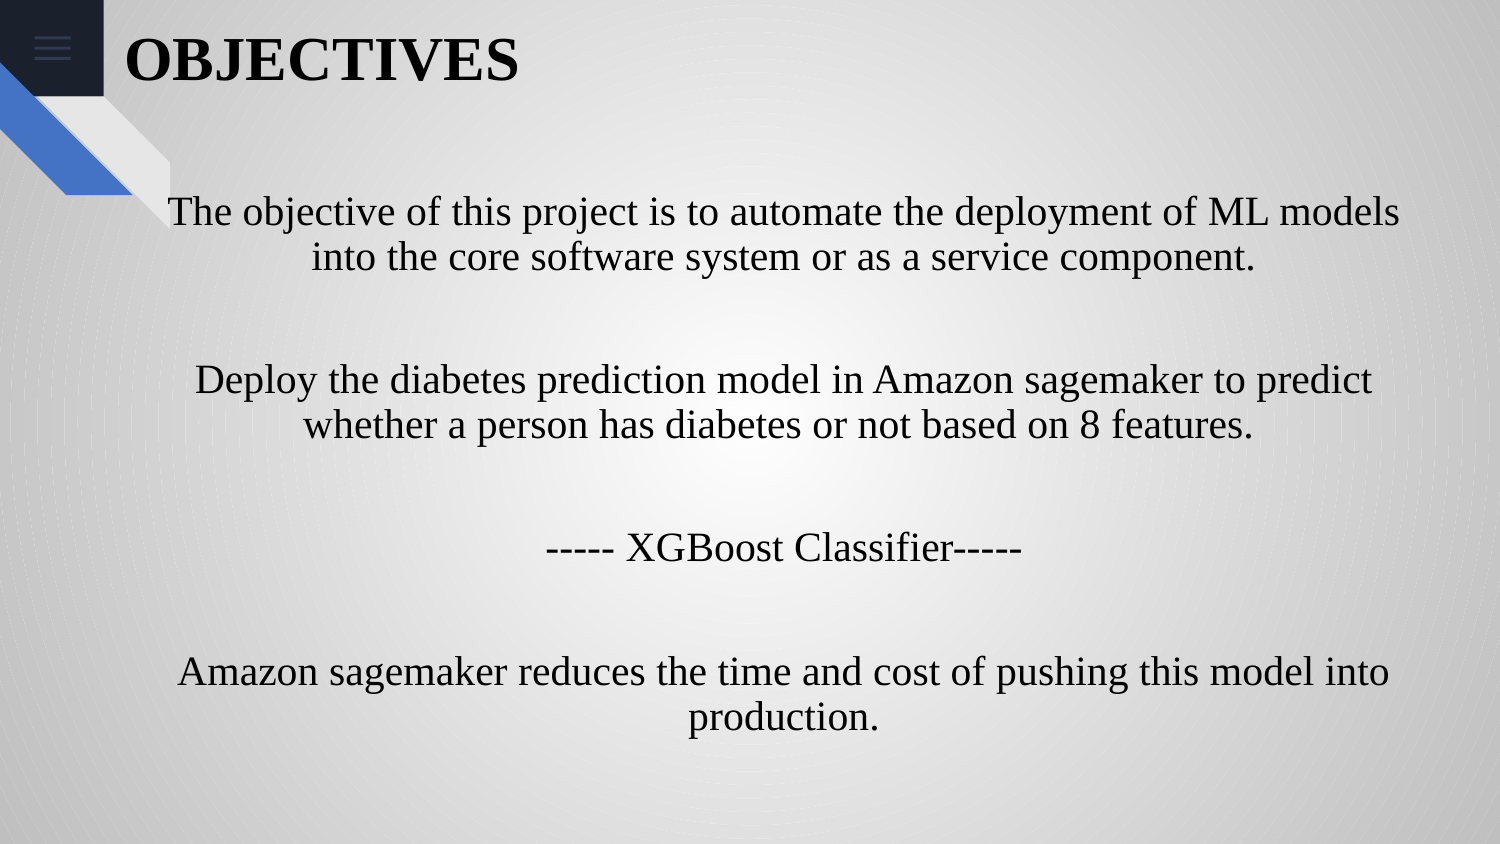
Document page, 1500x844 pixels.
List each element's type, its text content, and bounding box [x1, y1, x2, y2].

text_box The objective of this project is to automate the deployment of ML models into the core software system or as a service component. Deploy the diabetes prediction model in Amazon sagemaker to predict whether a person has diabetes or not based on 8 features. ----- XGBoost Classifier----- Amazon sagemaker reduces the time and cost of pushing this model into production. [107, 183, 1445, 770]
text_box OBJECTIVES [50, 11, 1205, 108]
